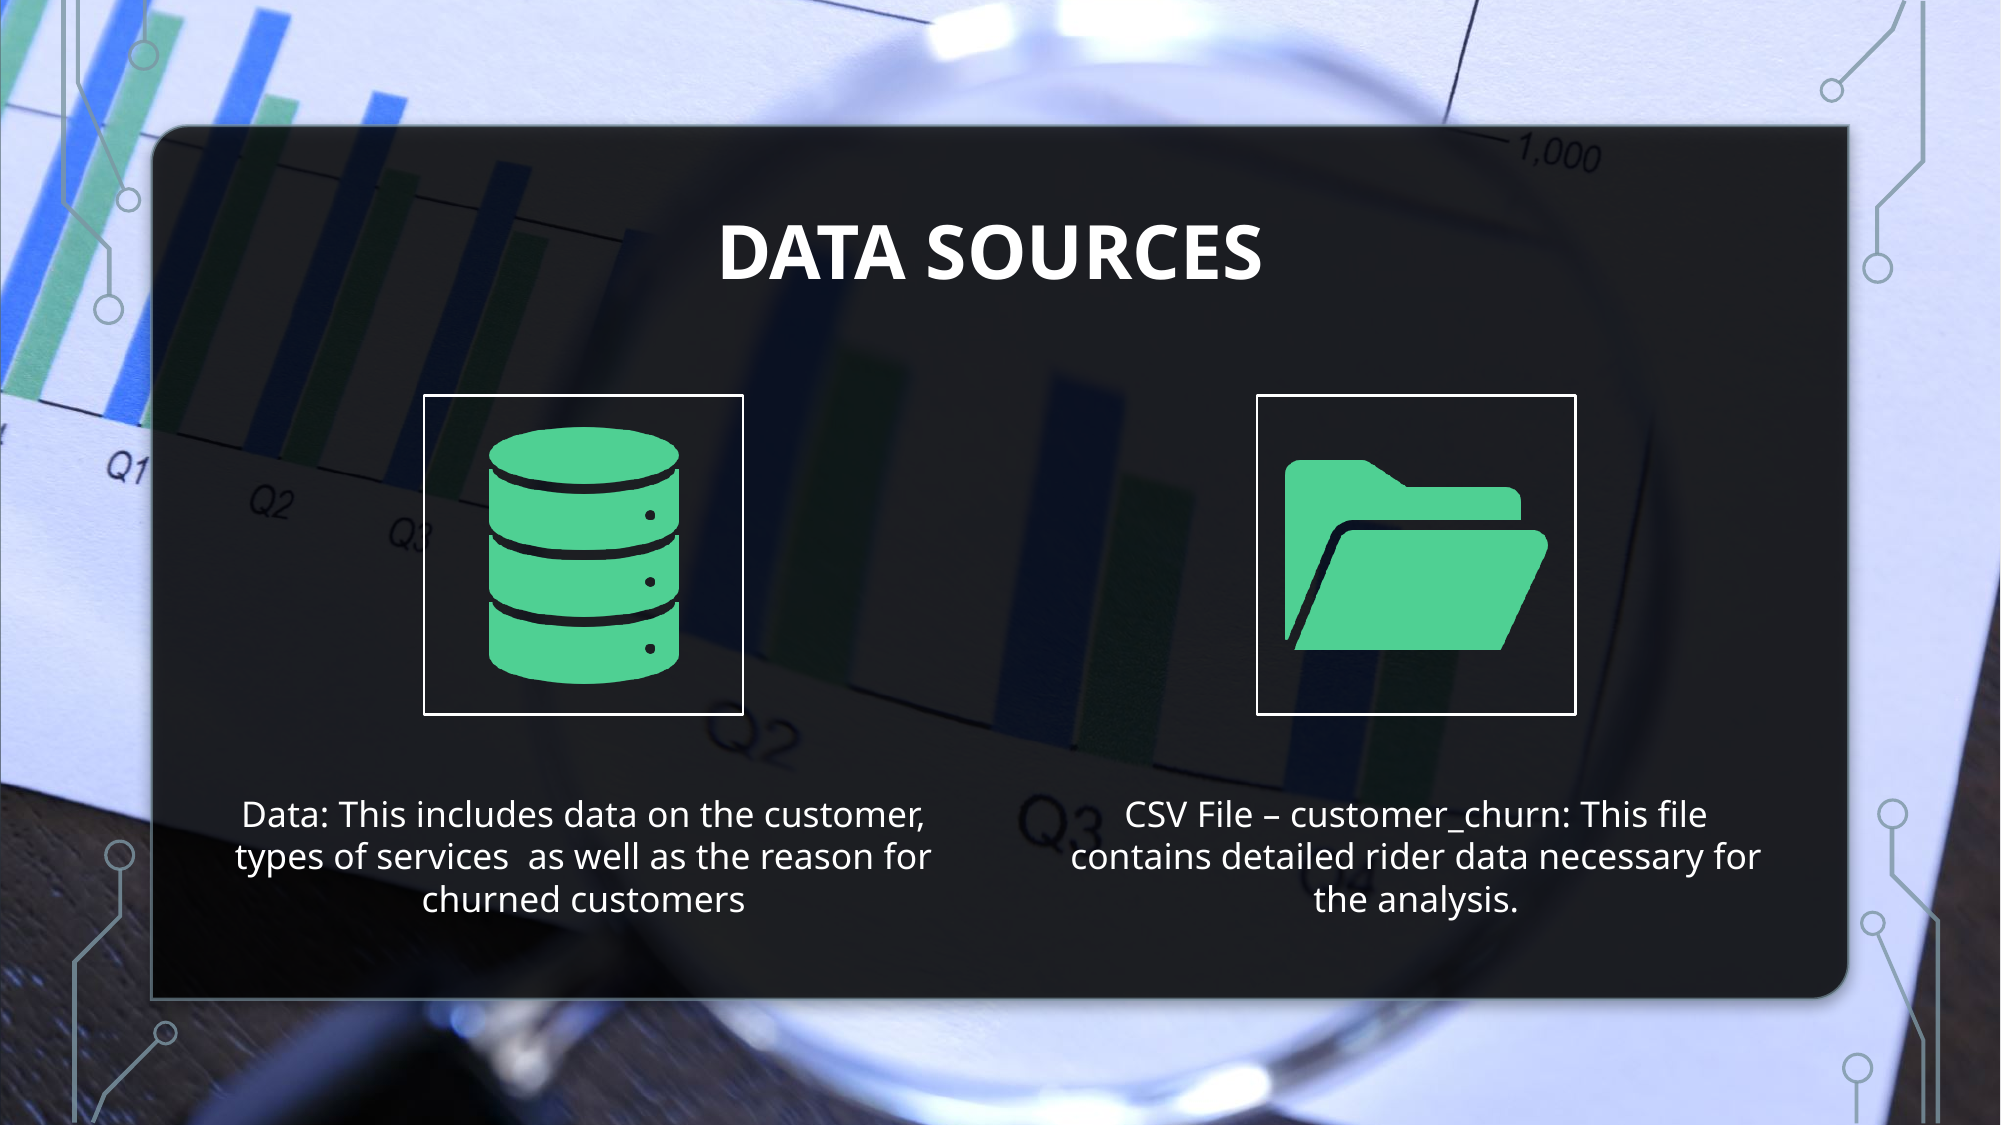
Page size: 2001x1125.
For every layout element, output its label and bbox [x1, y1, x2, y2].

picture [0, 0, 2000, 1125]
text_box [60, 0, 1941, 1124]
list [187, 369, 1813, 937]
